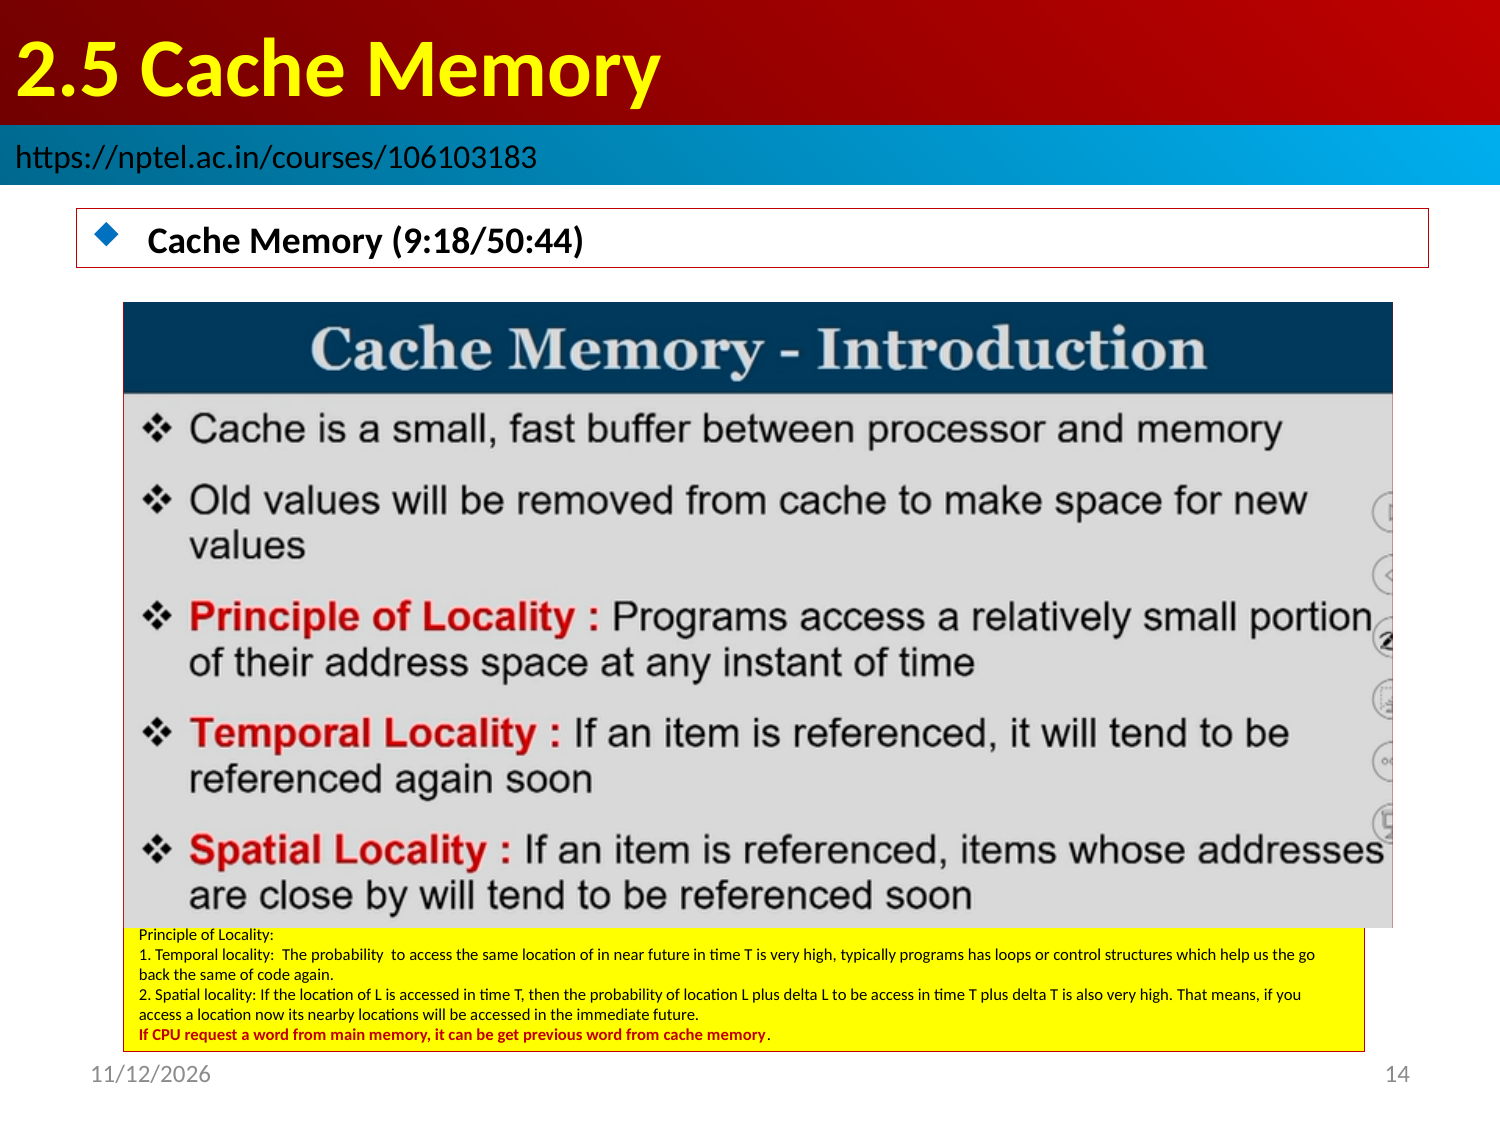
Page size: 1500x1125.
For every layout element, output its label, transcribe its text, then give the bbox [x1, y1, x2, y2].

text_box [123, 302, 1393, 928]
slide_number 14 [1074, 1042, 1425, 1103]
subtitle Cache Memory (9:18/50:44) [76, 208, 1429, 268]
text_box Principle of Locality: 1. Temporal locality: The probability to access the same location of in near future in time T is very high, typically programs has loops or control structures which help us the go back the same of code again. 2. Spatial locality: If the location of L is accessed in time T, then the probability of location L plus delta L to be access in time T plus delta T is also very high. That means, if you access a location now its nearby locations will be accessed in the immediate future. If CPU request a word from main memory, it can be get previous word from cache memory. [123, 934, 1365, 1052]
title 2.5 Cache Memory [0, 0, 1500, 125]
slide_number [75, 1042, 425, 1103]
text_box https://nptel.ac.in/courses/106103183 [0, 125, 1500, 185]
